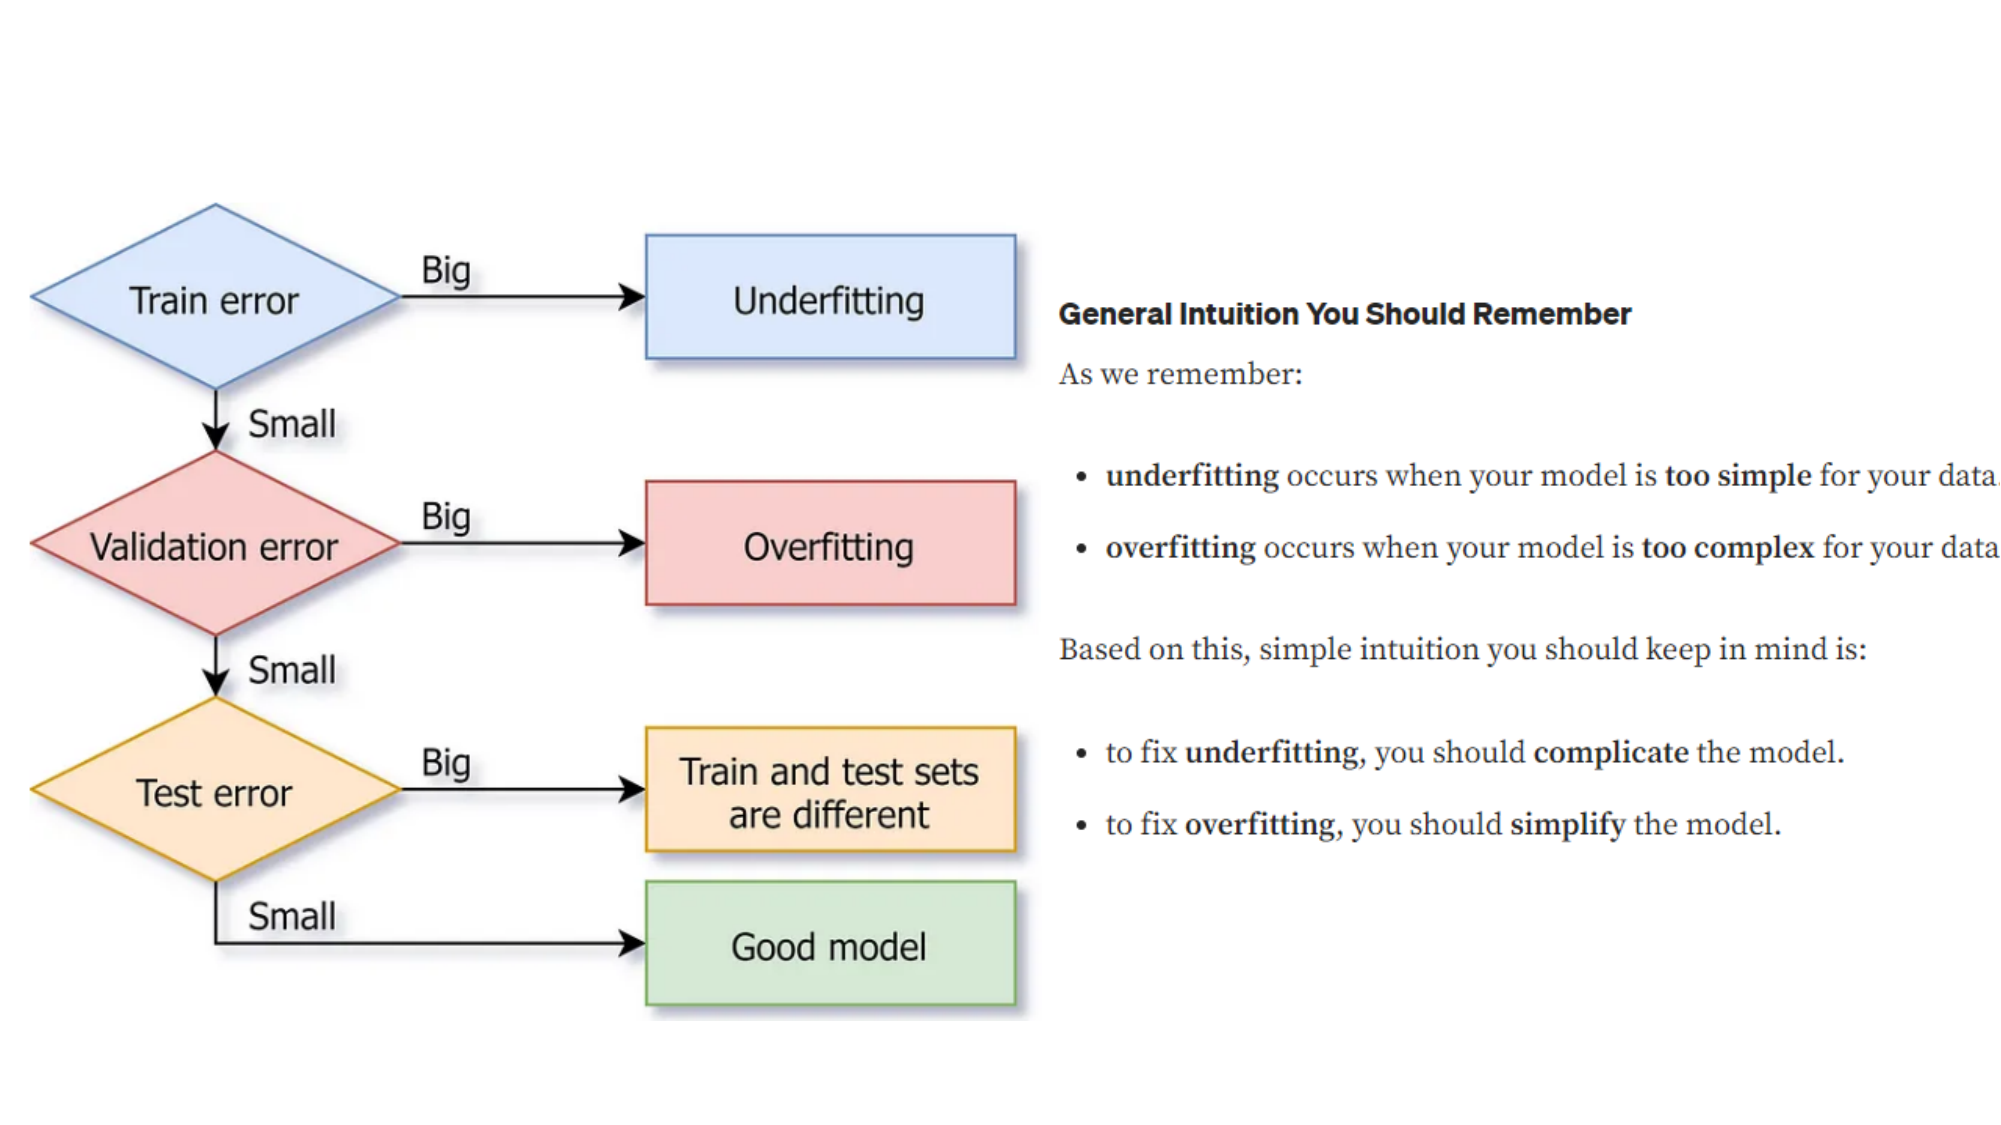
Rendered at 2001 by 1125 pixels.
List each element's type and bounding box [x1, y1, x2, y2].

picture [0, 200, 2000, 1021]
